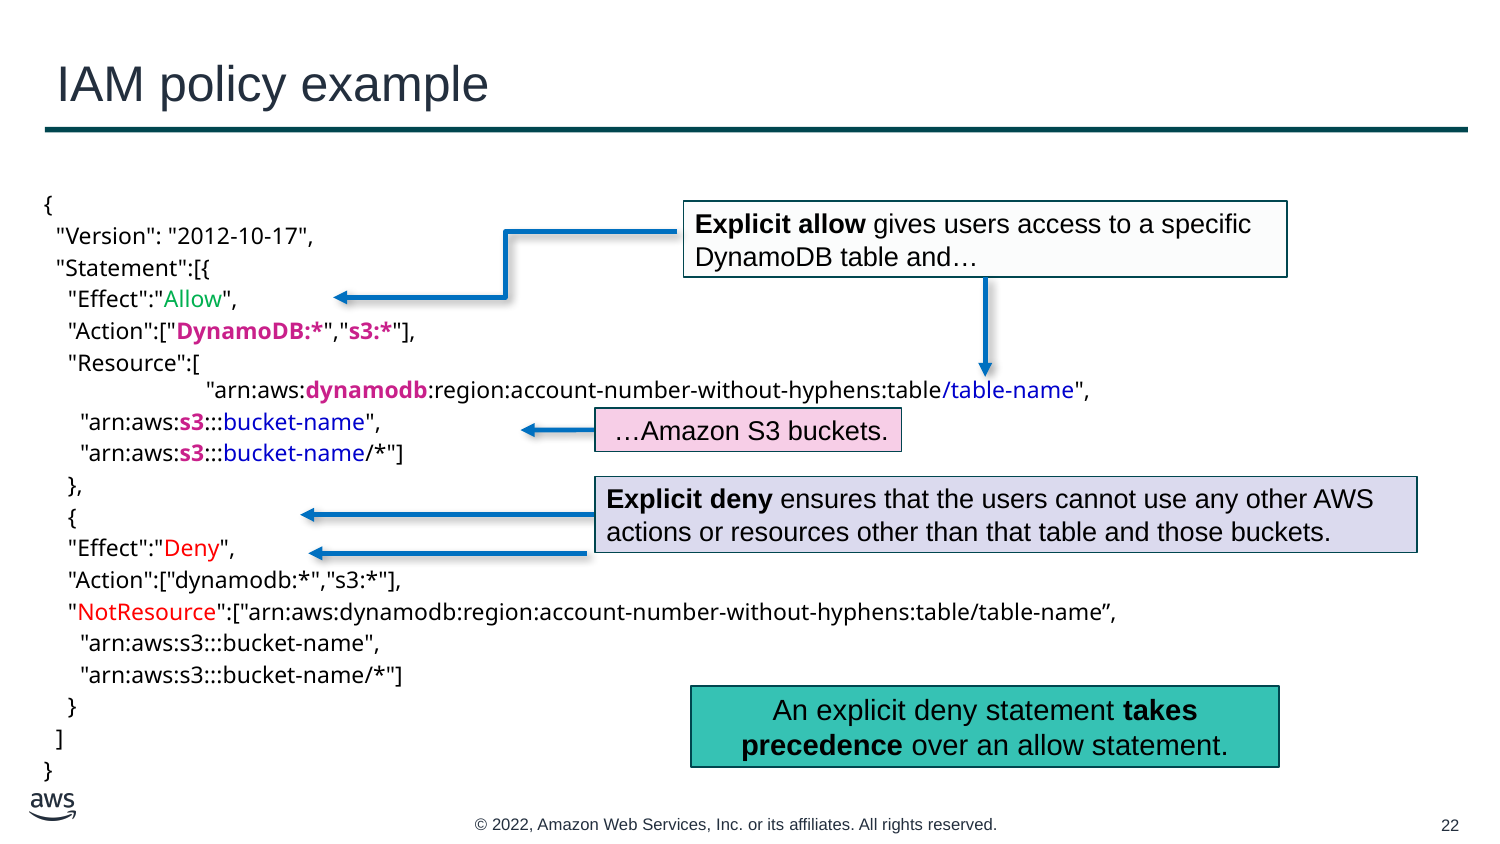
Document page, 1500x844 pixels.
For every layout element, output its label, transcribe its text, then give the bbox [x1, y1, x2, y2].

slide_number ‹#› [1411, 808, 1471, 841]
picture [29, 793, 76, 821]
title IAM policy example [45, 36, 1469, 127]
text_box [32, 183, 1418, 790]
